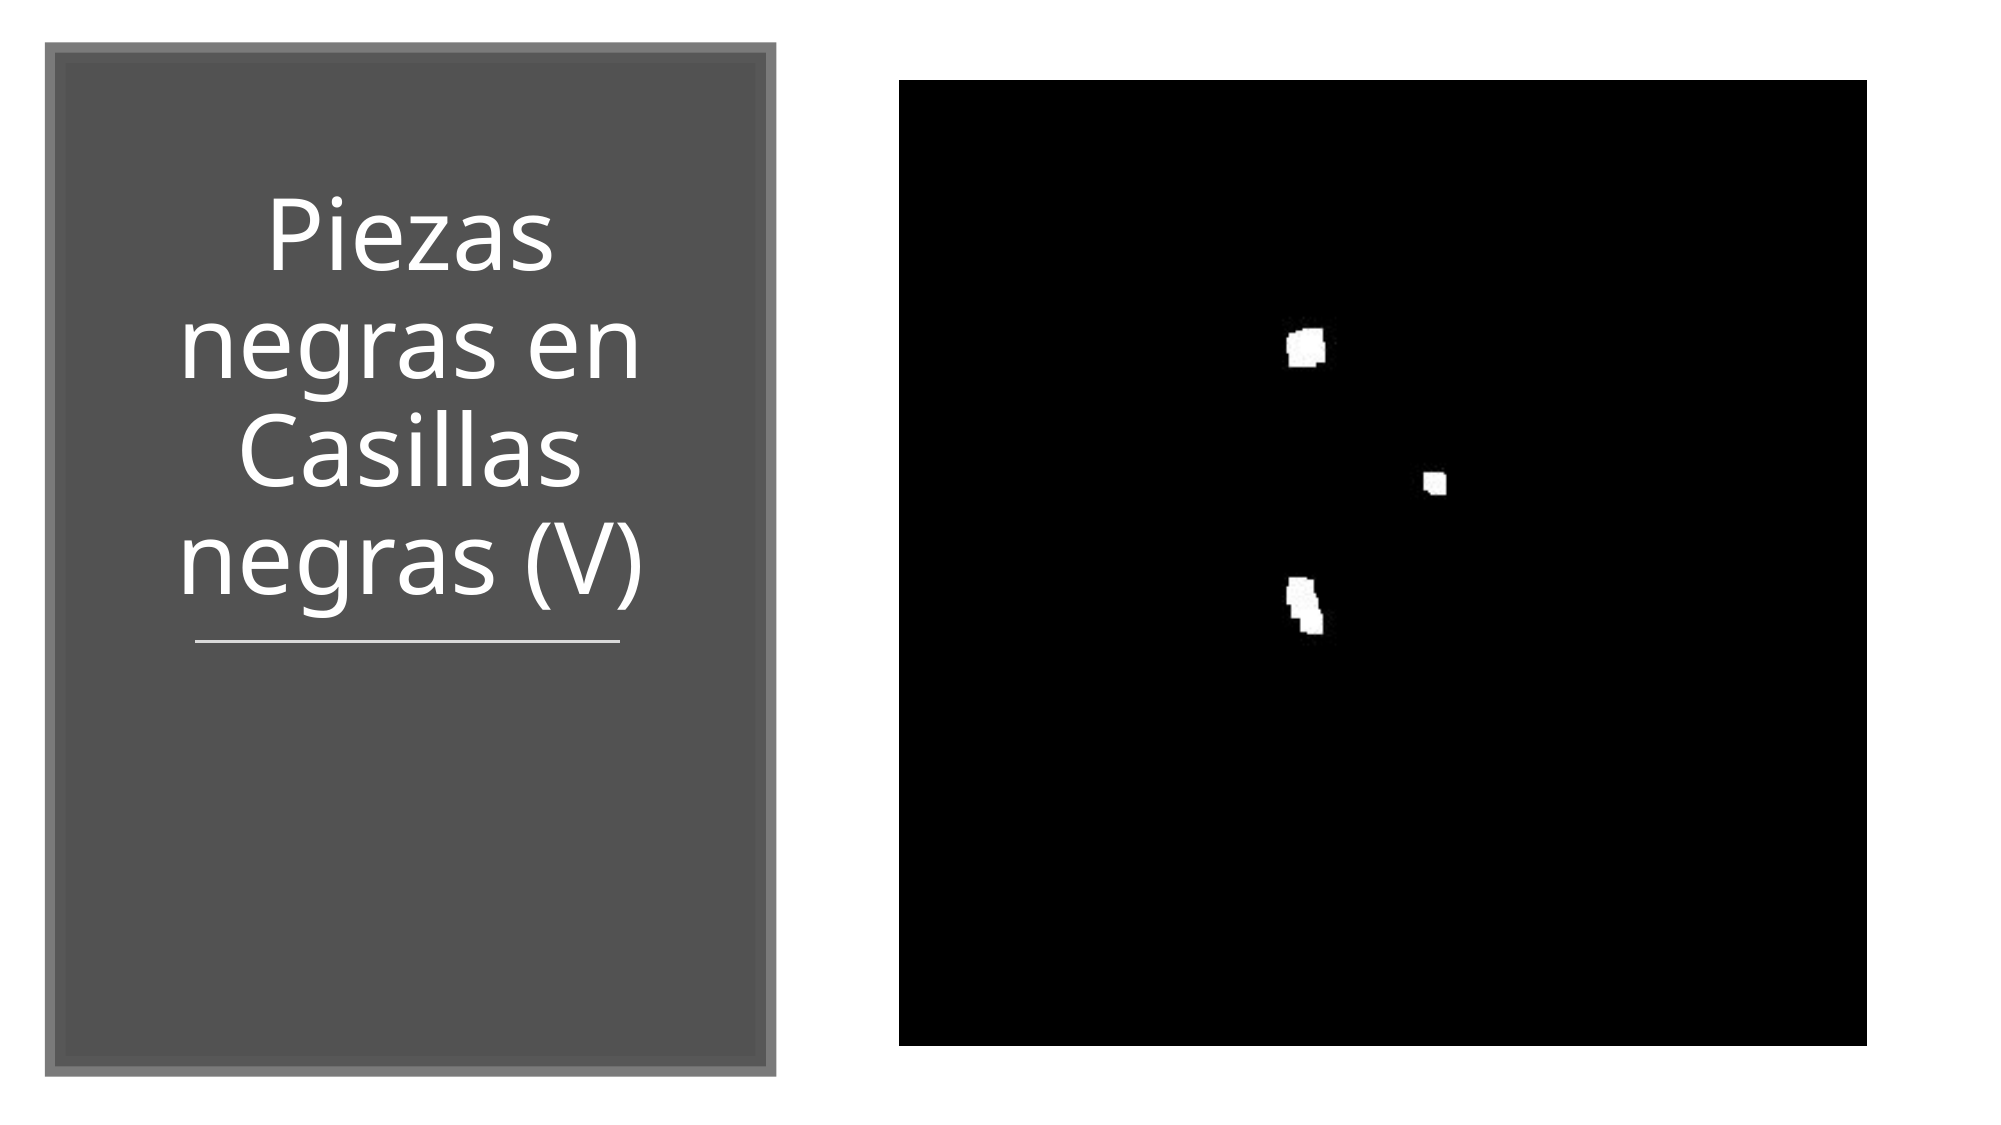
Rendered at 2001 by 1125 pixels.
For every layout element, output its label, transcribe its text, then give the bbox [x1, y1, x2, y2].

text_box [54, 52, 767, 1067]
title Piezas negras en Casillas negras (V) [110, 149, 711, 624]
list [899, 80, 1867, 1046]
